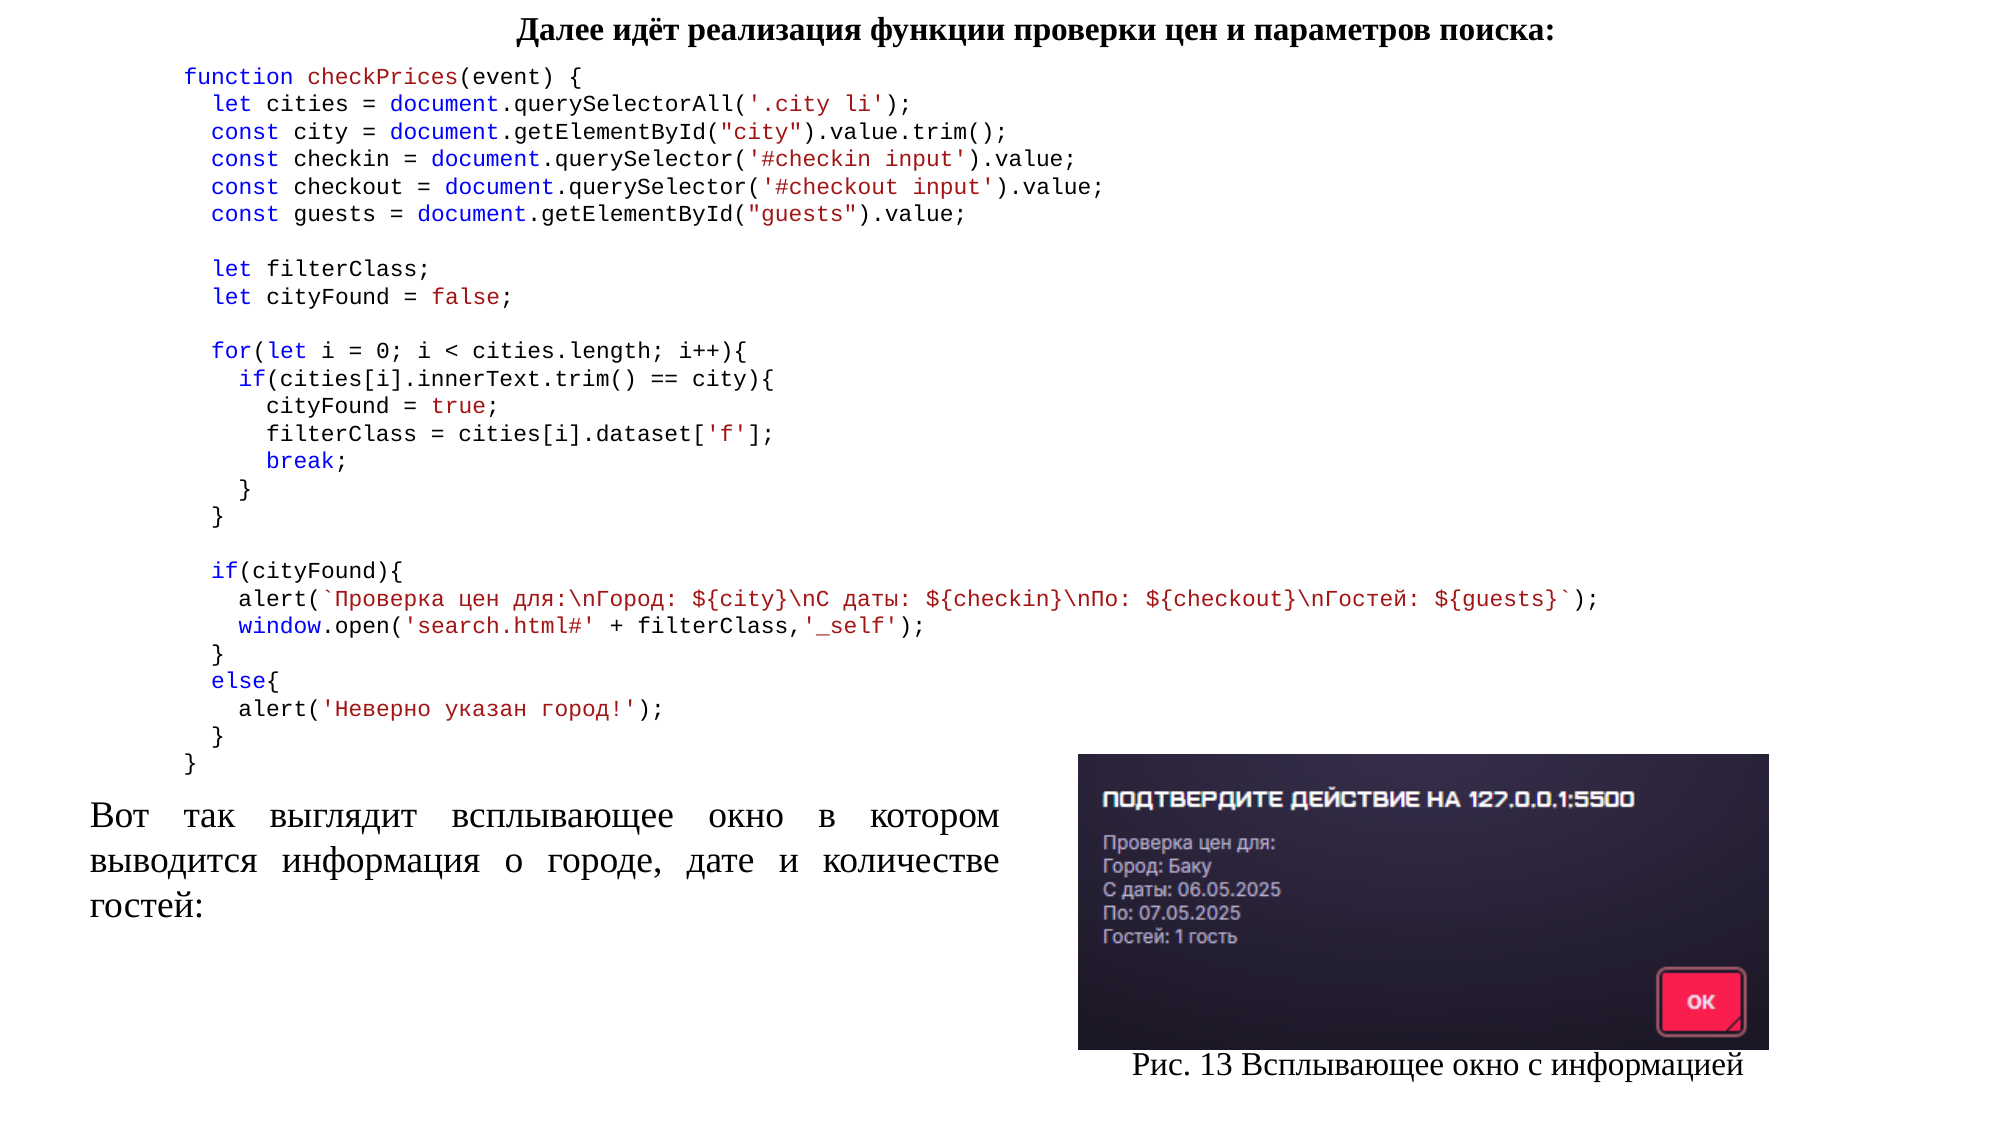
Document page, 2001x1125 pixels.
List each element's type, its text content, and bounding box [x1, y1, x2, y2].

text_box Вот так выглядит всплывающее окно в котором выводится информация о городе, дате и количестве гостей: [75, 782, 1016, 933]
picture [1078, 754, 1769, 1050]
text_box Рис. 13 Всплывающее окно с информацией [1023, 1035, 1779, 1090]
text_box Далее идёт реализация функции проверки цен и параметров поиска: [0, 0, 2000, 55]
text_box function checkPrices(event) { let cities = document.querySelectorAll('.city li'); const city = document.getElementById("city").value.trim(); const checkin = document.querySelector('#checkin input').value; const checkout = document.querySelector('#checkout input').value; const guests = document.getElementById("guests").value; let filterClass; let cityFound = false; for(let i = 0; i < cities.length; i++){ if(cities[i].innerText.trim() == city){ cityFound = true; filterClass = cities[i].dataset['f']; break; } } if(cityFound){ alert(`Проверка цен для:\nГород: ${city}\nС даты: ${checkin}\nПо: ${checkout}\nГостей: ${guests}`); window.open('search.html#' + filterClass,'_self'); } else{ alert('Неверно указан город!'); } } [168, 54, 1697, 783]
